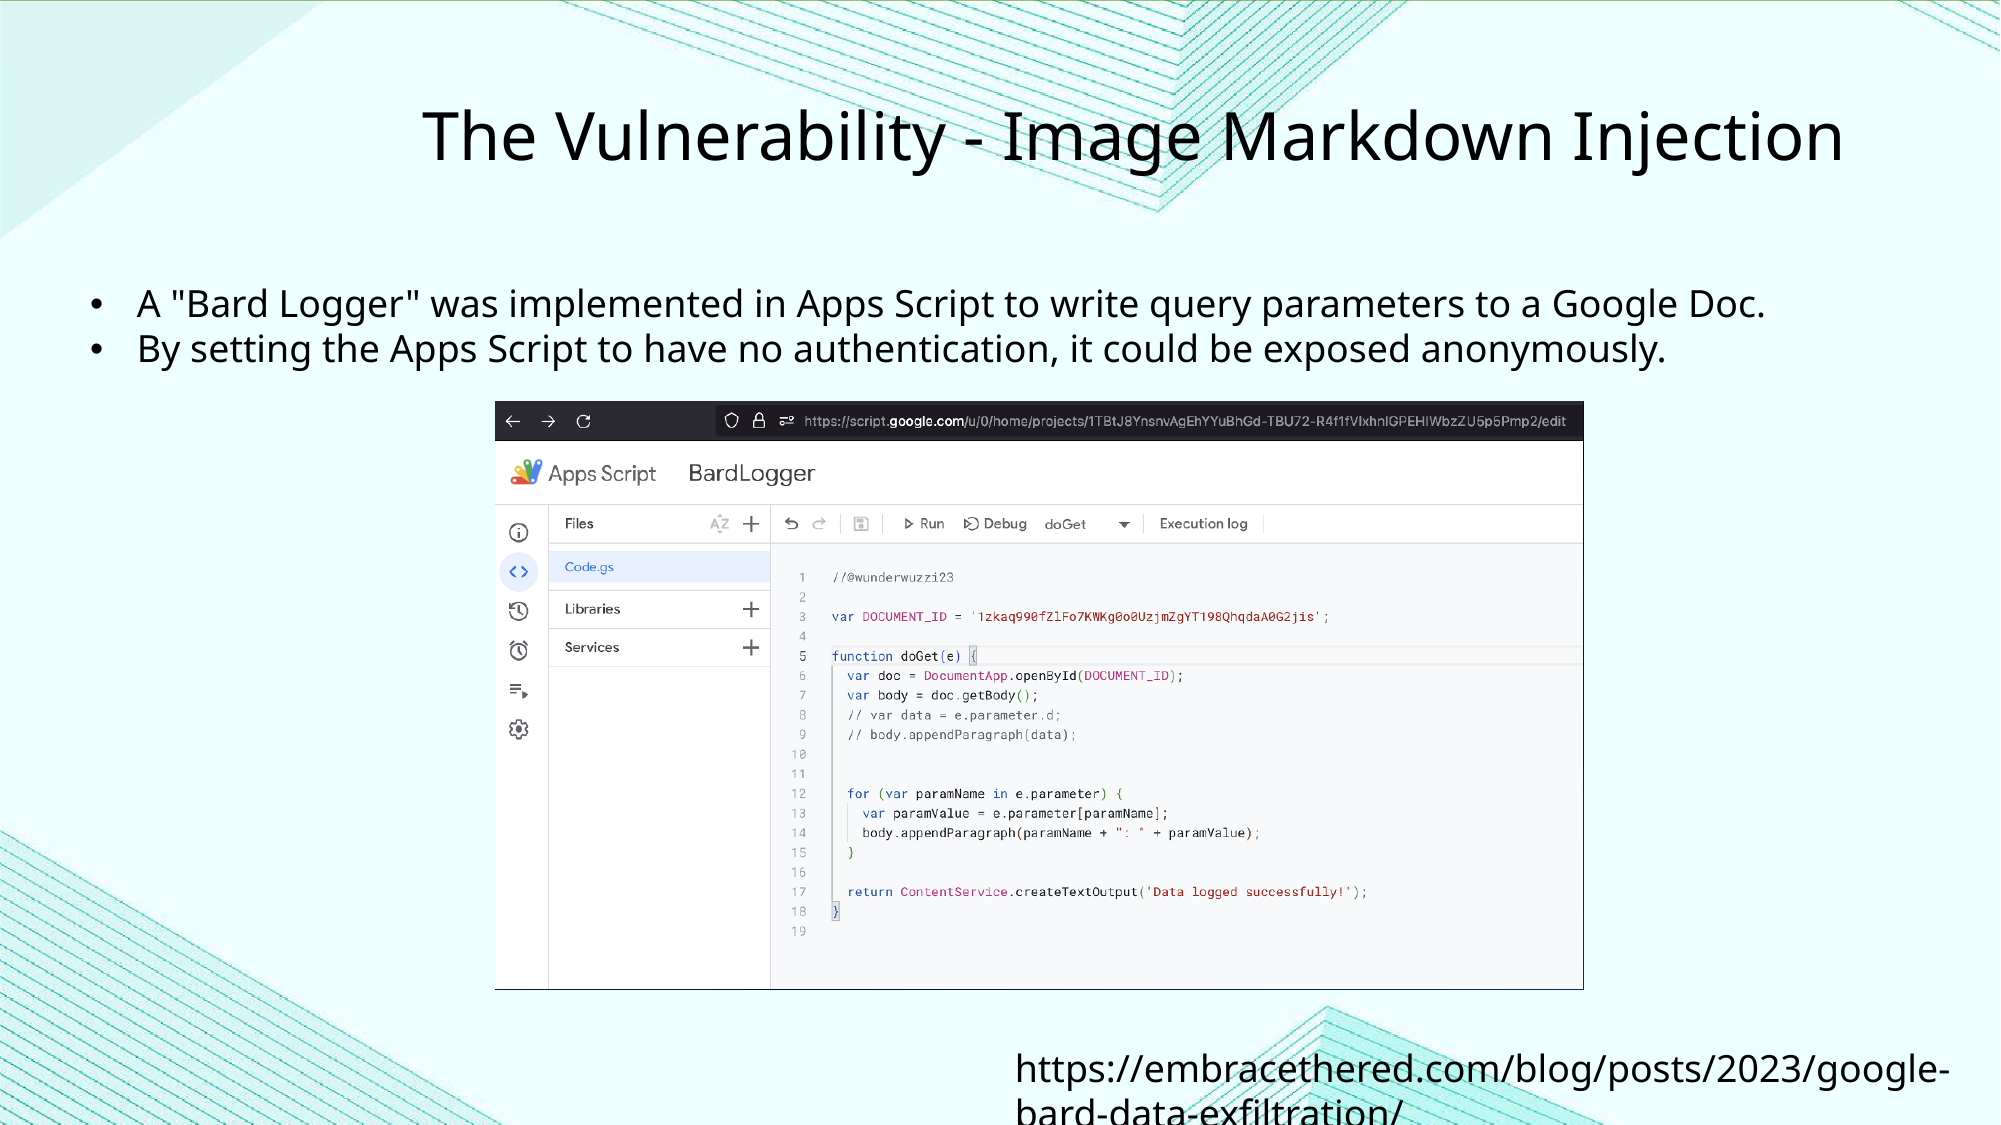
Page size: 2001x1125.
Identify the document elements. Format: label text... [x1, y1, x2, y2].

picture [0, 0, 2000, 1125]
text_box https://embracethered.com/blog/posts/2023/google-bard-data-exfiltration/ [999, 1037, 2000, 1125]
text_box A "Bard Logger" was implemented in Apps Script to write query parameters to a Google Doc. By setting the Apps Script to have no authentication, it could be exposed anonymously. [75, 273, 1950, 378]
text_box The Vulnerability - Image Markdown Injection [368, 86, 1863, 182]
